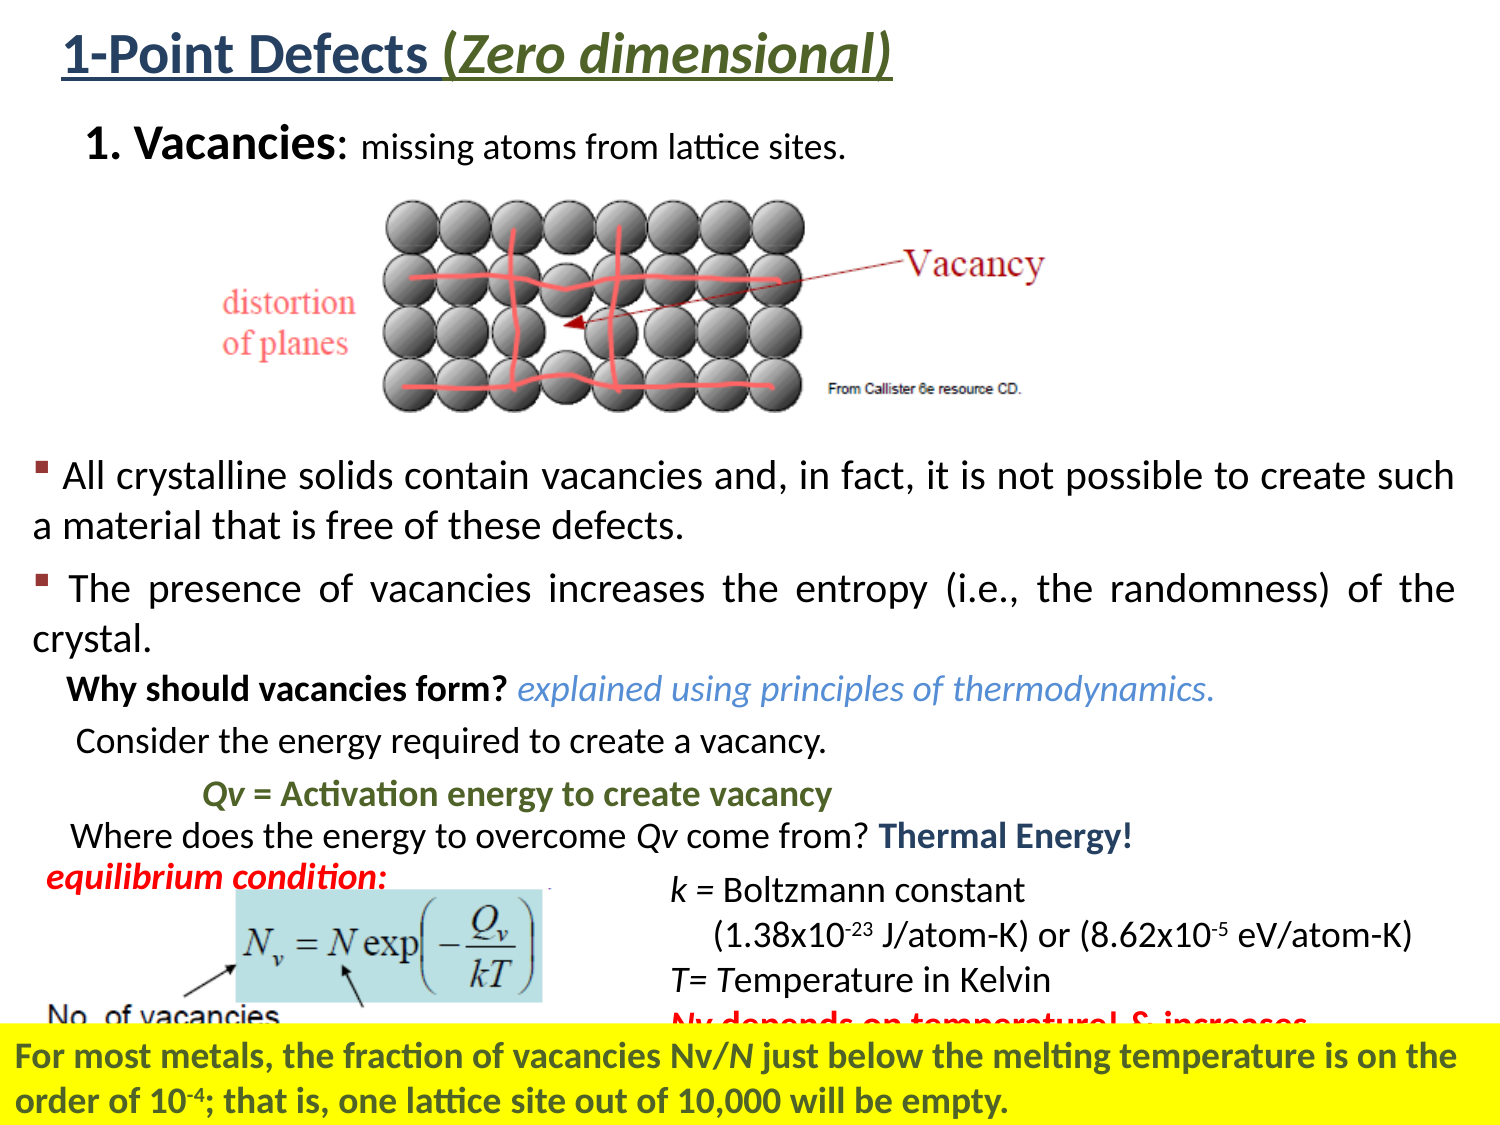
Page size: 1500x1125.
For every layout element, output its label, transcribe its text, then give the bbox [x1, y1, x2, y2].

text_box equilibrium condition: [31, 844, 403, 886]
text_box Consider the energy required to create a vacancy. [61, 708, 991, 769]
text_box Where does the energy to overcome Qv come from? Thermal Energy! [55, 803, 1341, 864]
text_box k = Boltzmann constant (1.38x10-23 J/atom-K) or (8.62x10-5 eV/atom-K) T= Temperature in Kelvin Nv depends on temperature! & increases exponentially with temperature [655, 857, 1436, 1023]
text_box 1-Point Defects (Zero dimensional) [46, 7, 908, 93]
text_box Qv = Activation energy to create vacancy [187, 761, 849, 803]
text_box Why should vacancies form? explained using principles of thermodynamics. [51, 656, 1231, 761]
text_box 1. Vacancies: missing atoms from lattice sites. [69, 101, 863, 177]
text_box For most metals, the fraction of vacancies Nv/N just below the melting temperature is on the order of 10-4; that is, one lattice site out of 10,000 will be empty. [0, 1023, 1500, 1125]
picture [20, 888, 635, 1069]
text_box All crystalline solids contain vacancies and, in fact, it is not possible to create such a material that is free of these defects. The presence of vacancies increases the entropy (i.e., the randomness) of the crystal. [17, 440, 1471, 668]
picture [206, 184, 1064, 413]
